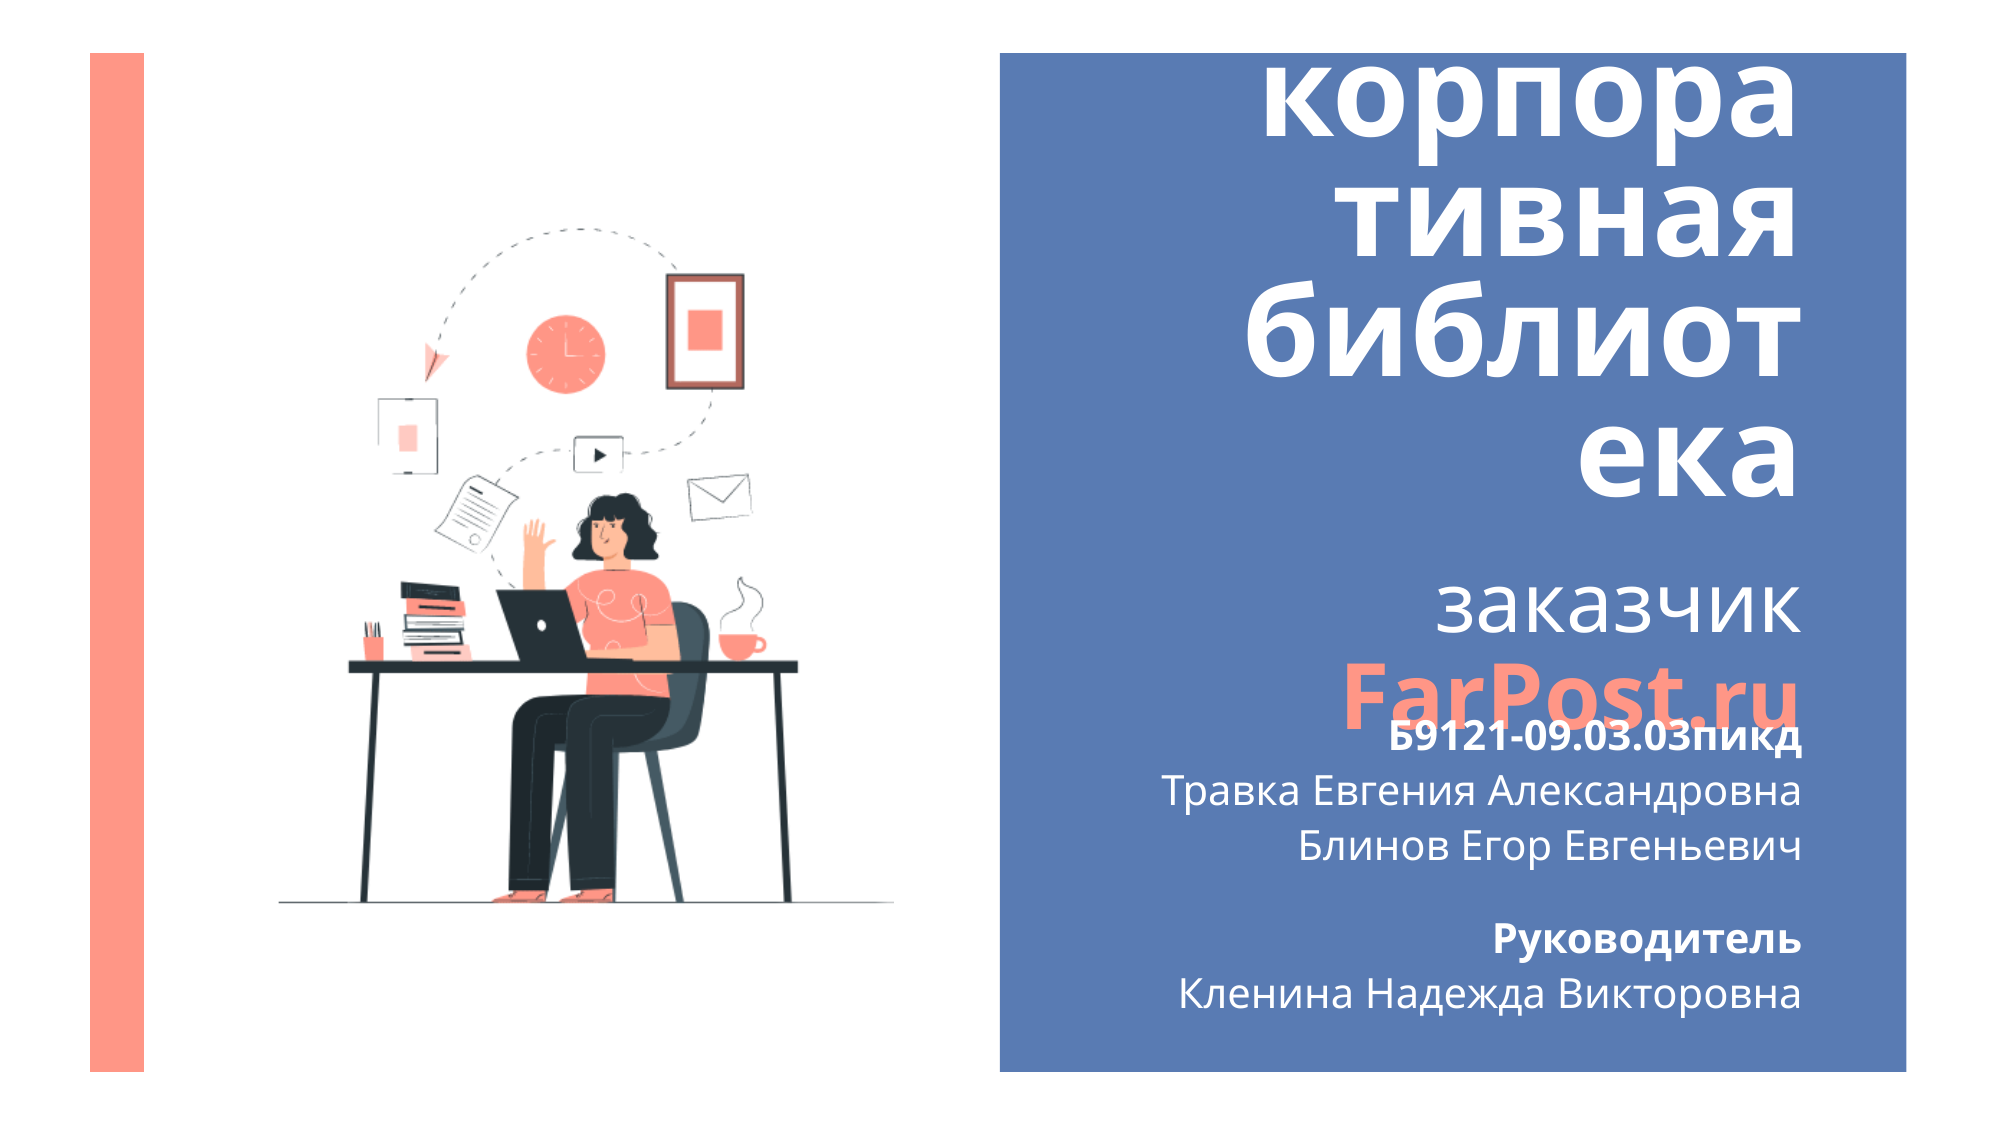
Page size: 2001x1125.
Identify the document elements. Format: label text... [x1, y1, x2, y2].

text_box Цифровая корпоративная библиотека [1196, 129, 1818, 536]
text_box заказчик FarPost.ru [1233, 545, 1818, 662]
picture [278, 131, 894, 994]
text_box [999, 52, 1908, 1073]
text_box [89, 52, 145, 1073]
text_box Б9121-09.03.03пикд Травка Евгения Александровна Блинов Егор Евгеньевич [1106, 688, 1818, 841]
text_box Руководитель Кленина Надежда Викторовна [1106, 841, 1818, 1035]
